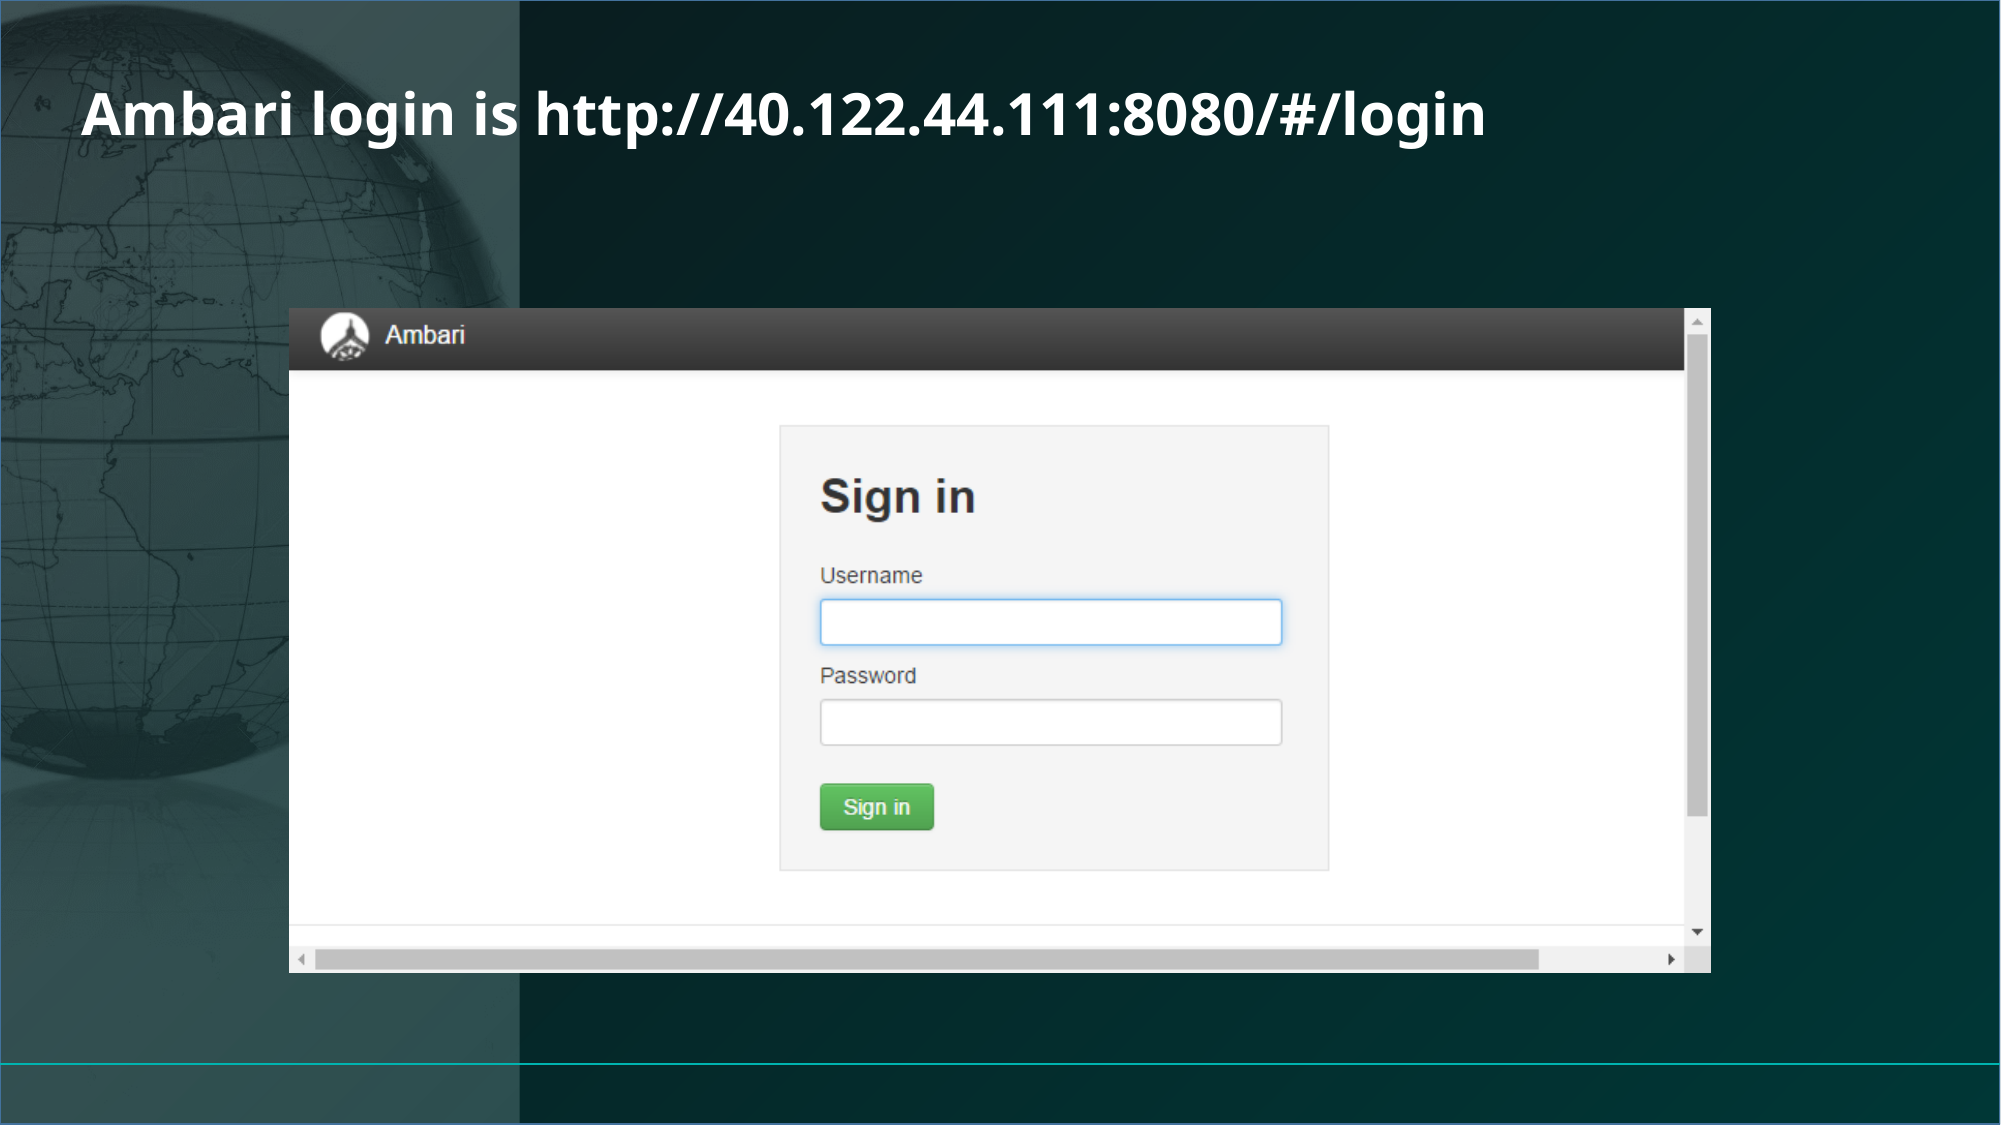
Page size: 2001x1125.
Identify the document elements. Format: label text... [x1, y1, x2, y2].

title Ambari login is http://40.122.44.111:8080/#/login [66, 15, 1936, 218]
picture [289, 308, 1711, 973]
